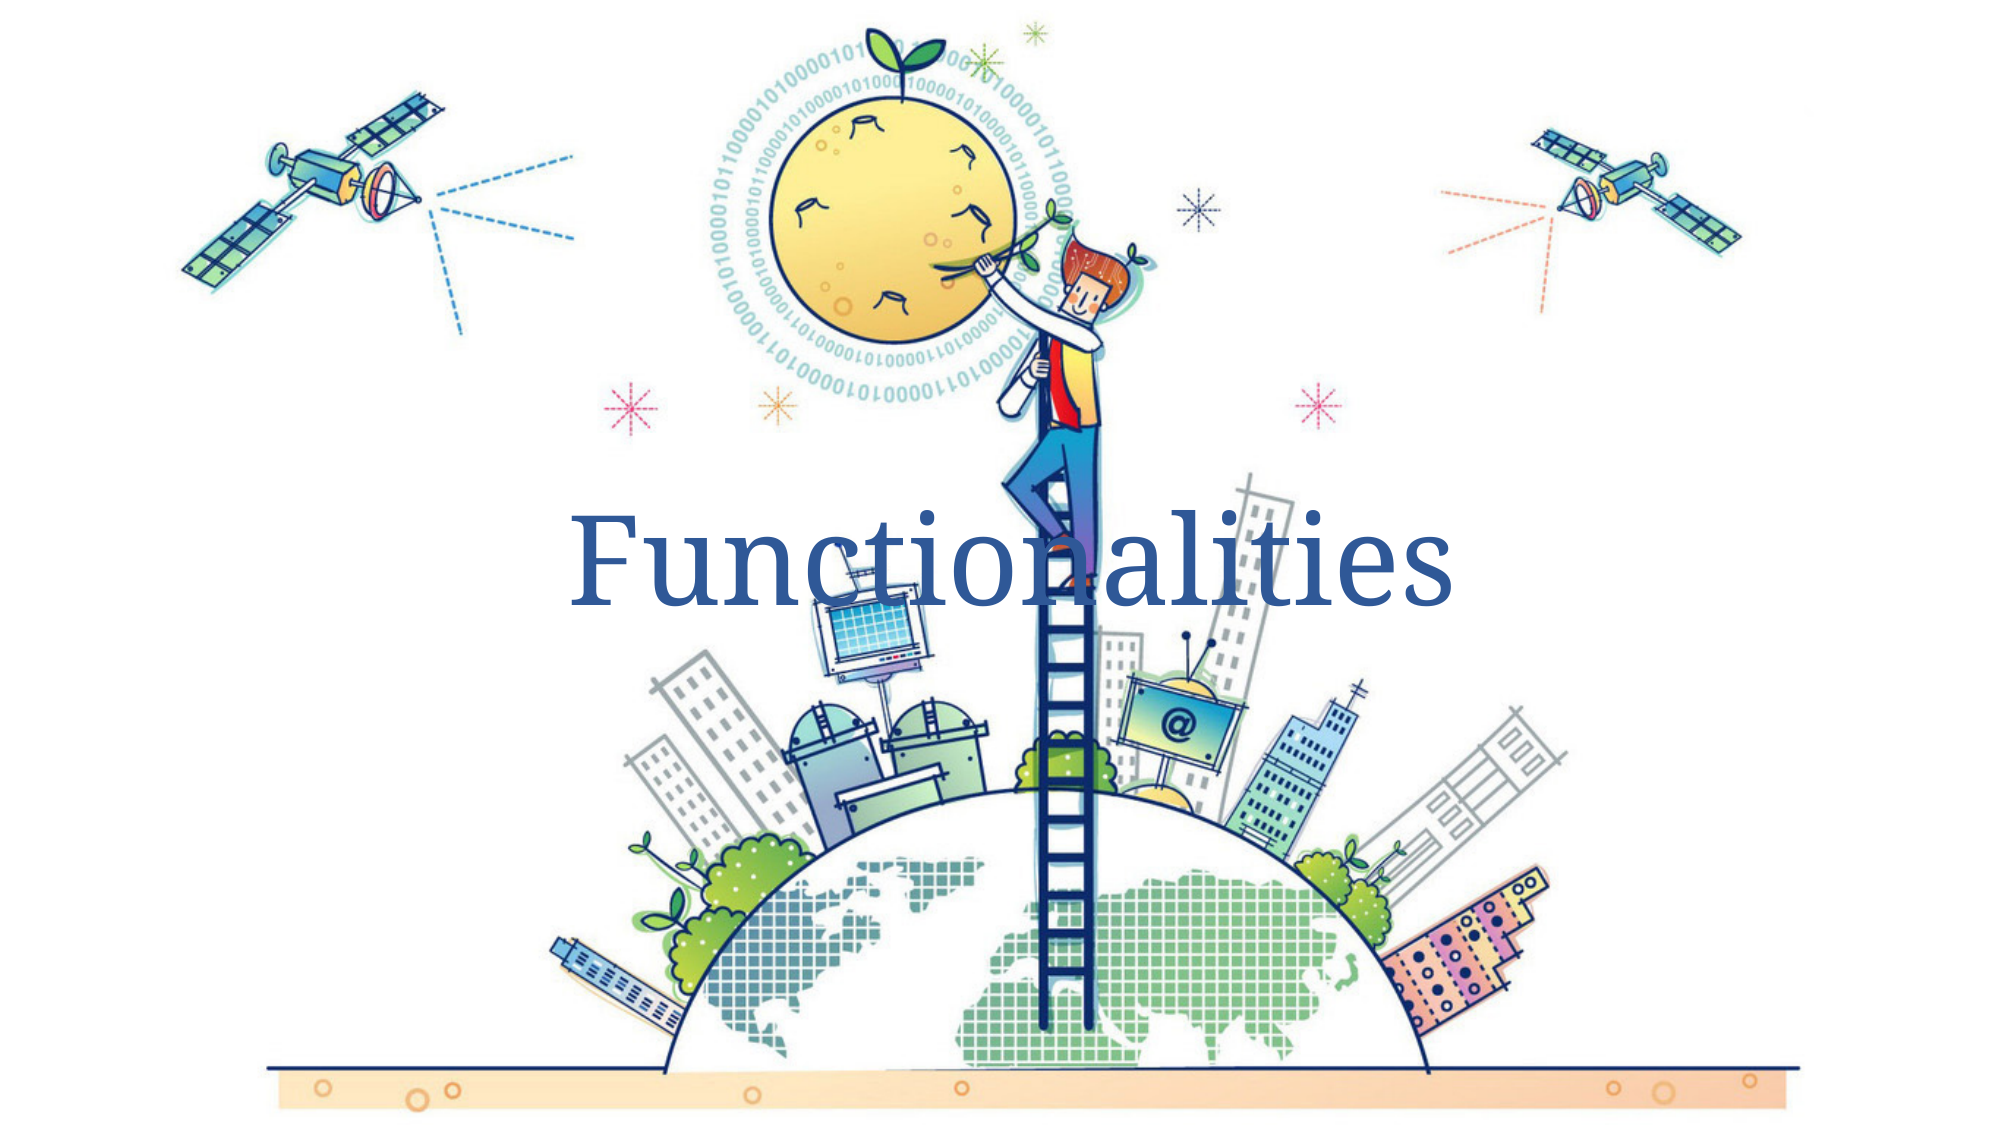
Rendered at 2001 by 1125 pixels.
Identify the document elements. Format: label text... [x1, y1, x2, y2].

text_box Functionalities [337, 437, 1688, 638]
picture [0, 0, 2001, 1125]
